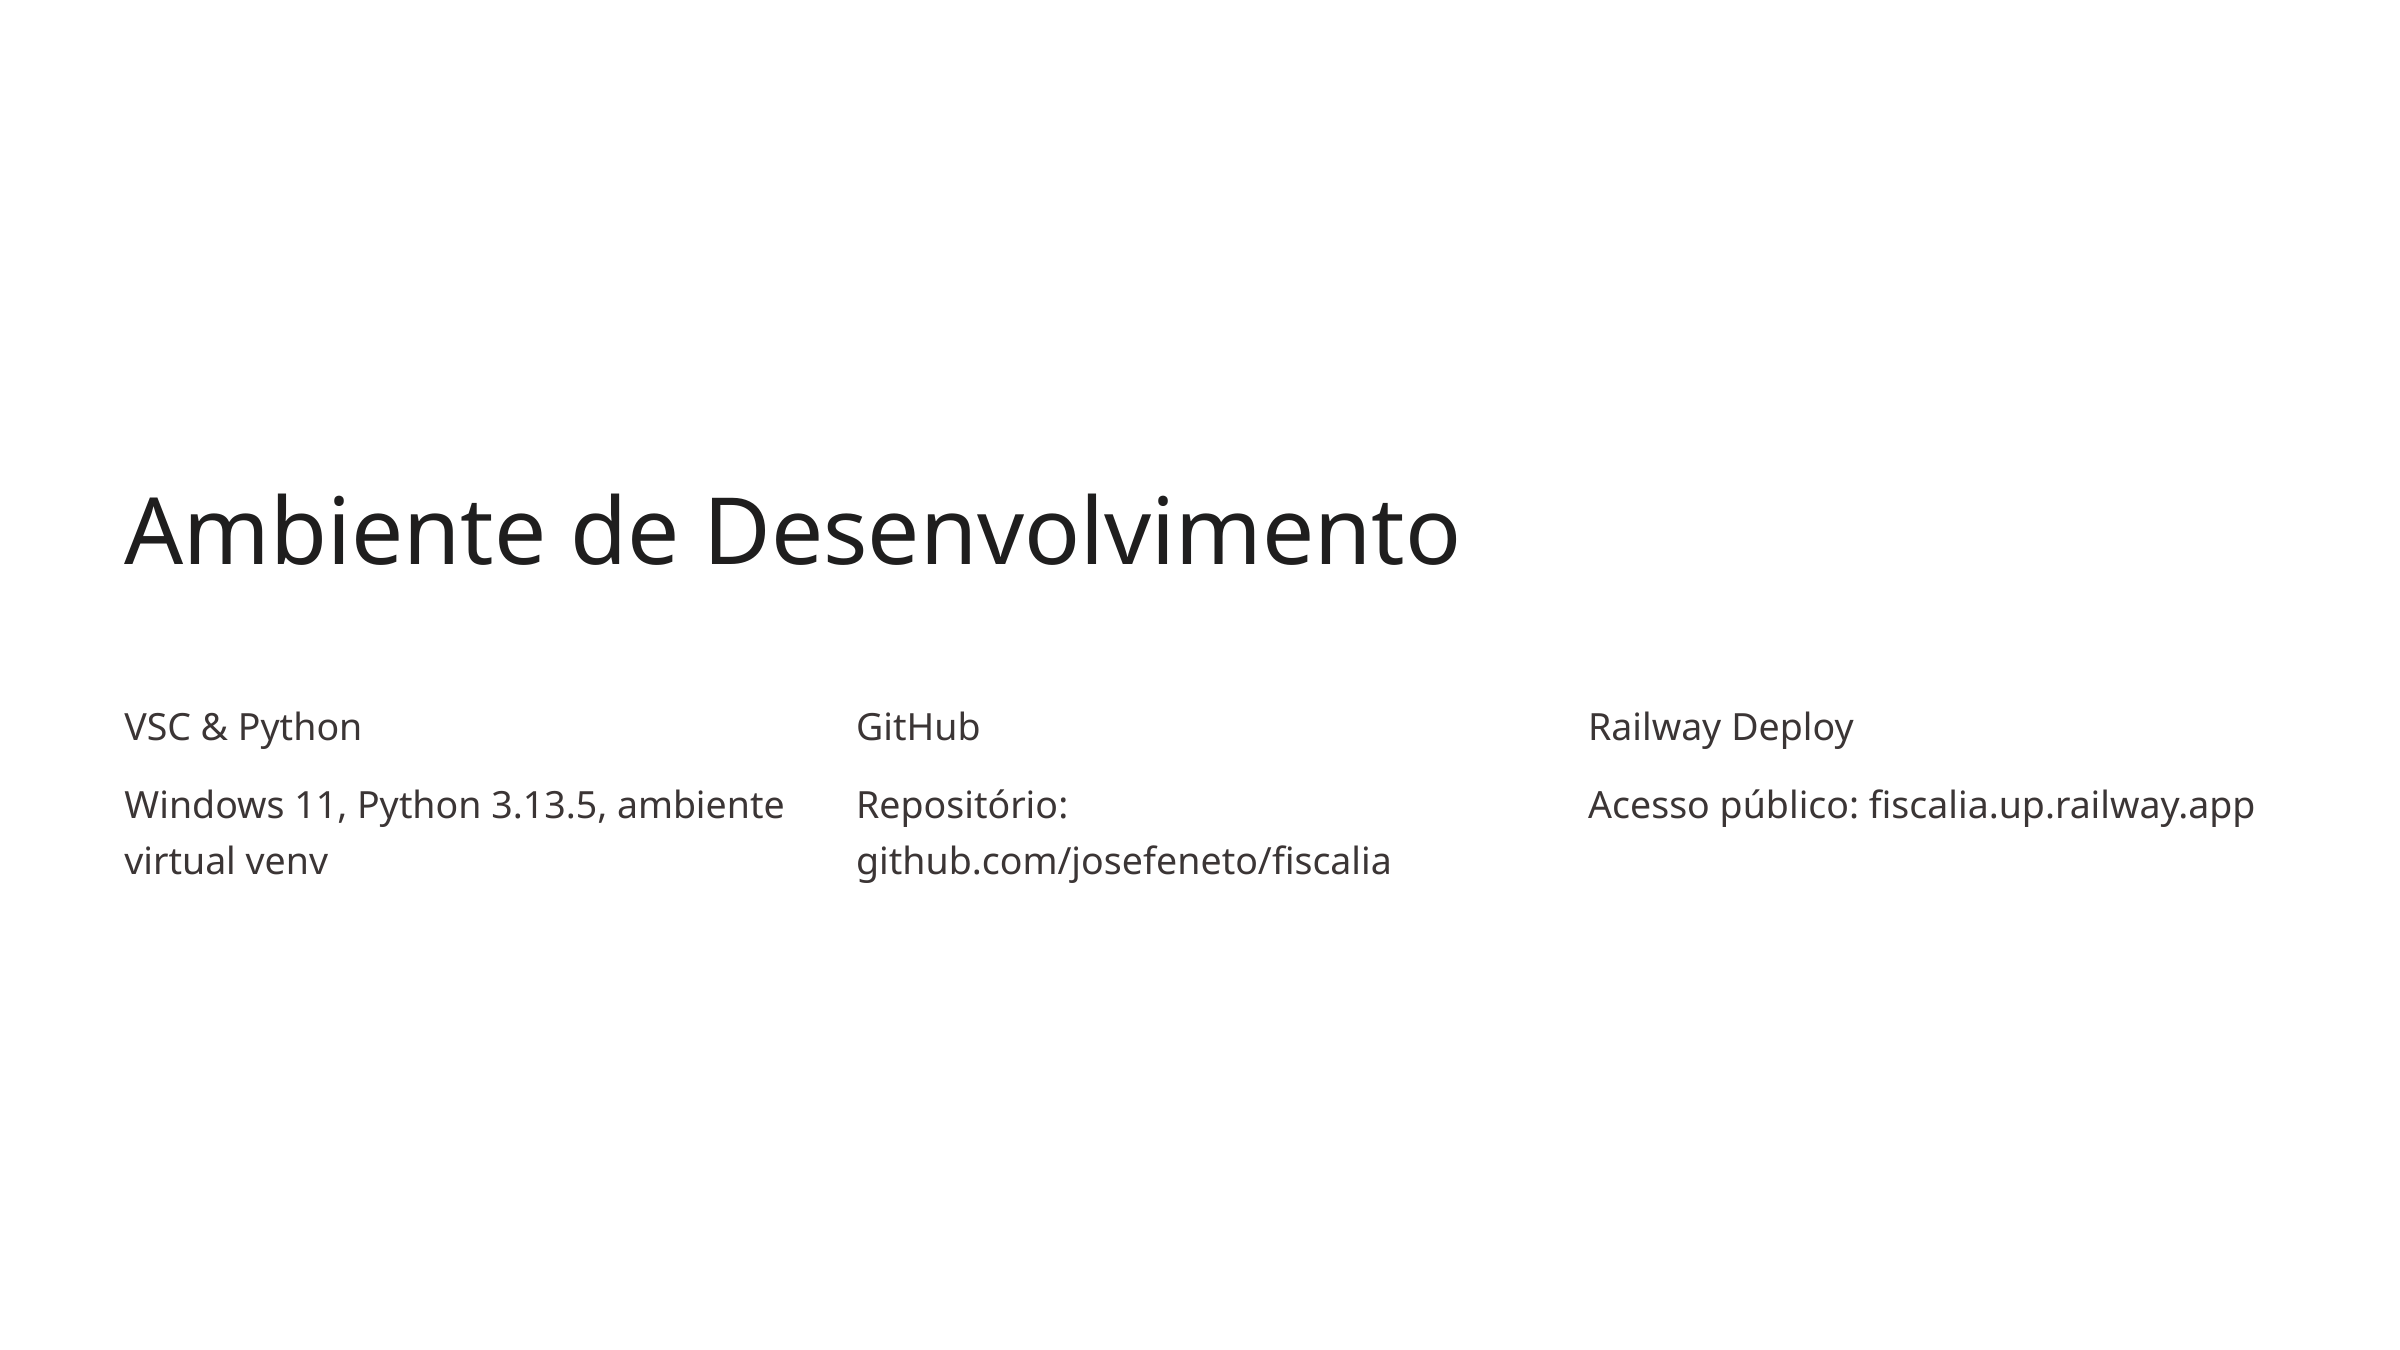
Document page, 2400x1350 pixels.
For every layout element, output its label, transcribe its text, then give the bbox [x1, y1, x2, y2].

text_box Acesso público: fiscalia.up.railway.app [1588, 769, 2276, 827]
text_box Ambiente de Desenvolvimento [124, 466, 1610, 584]
text_box VSC & Python [124, 689, 592, 749]
text_box Windows 11, Python 3.13.5, ambiente virtual venv [124, 769, 812, 884]
text_box GitHub [856, 689, 1324, 749]
text_box Repositório: github.com/josefeneto/fiscalia [856, 769, 1544, 884]
text_box Railway Deploy [1588, 689, 2056, 749]
